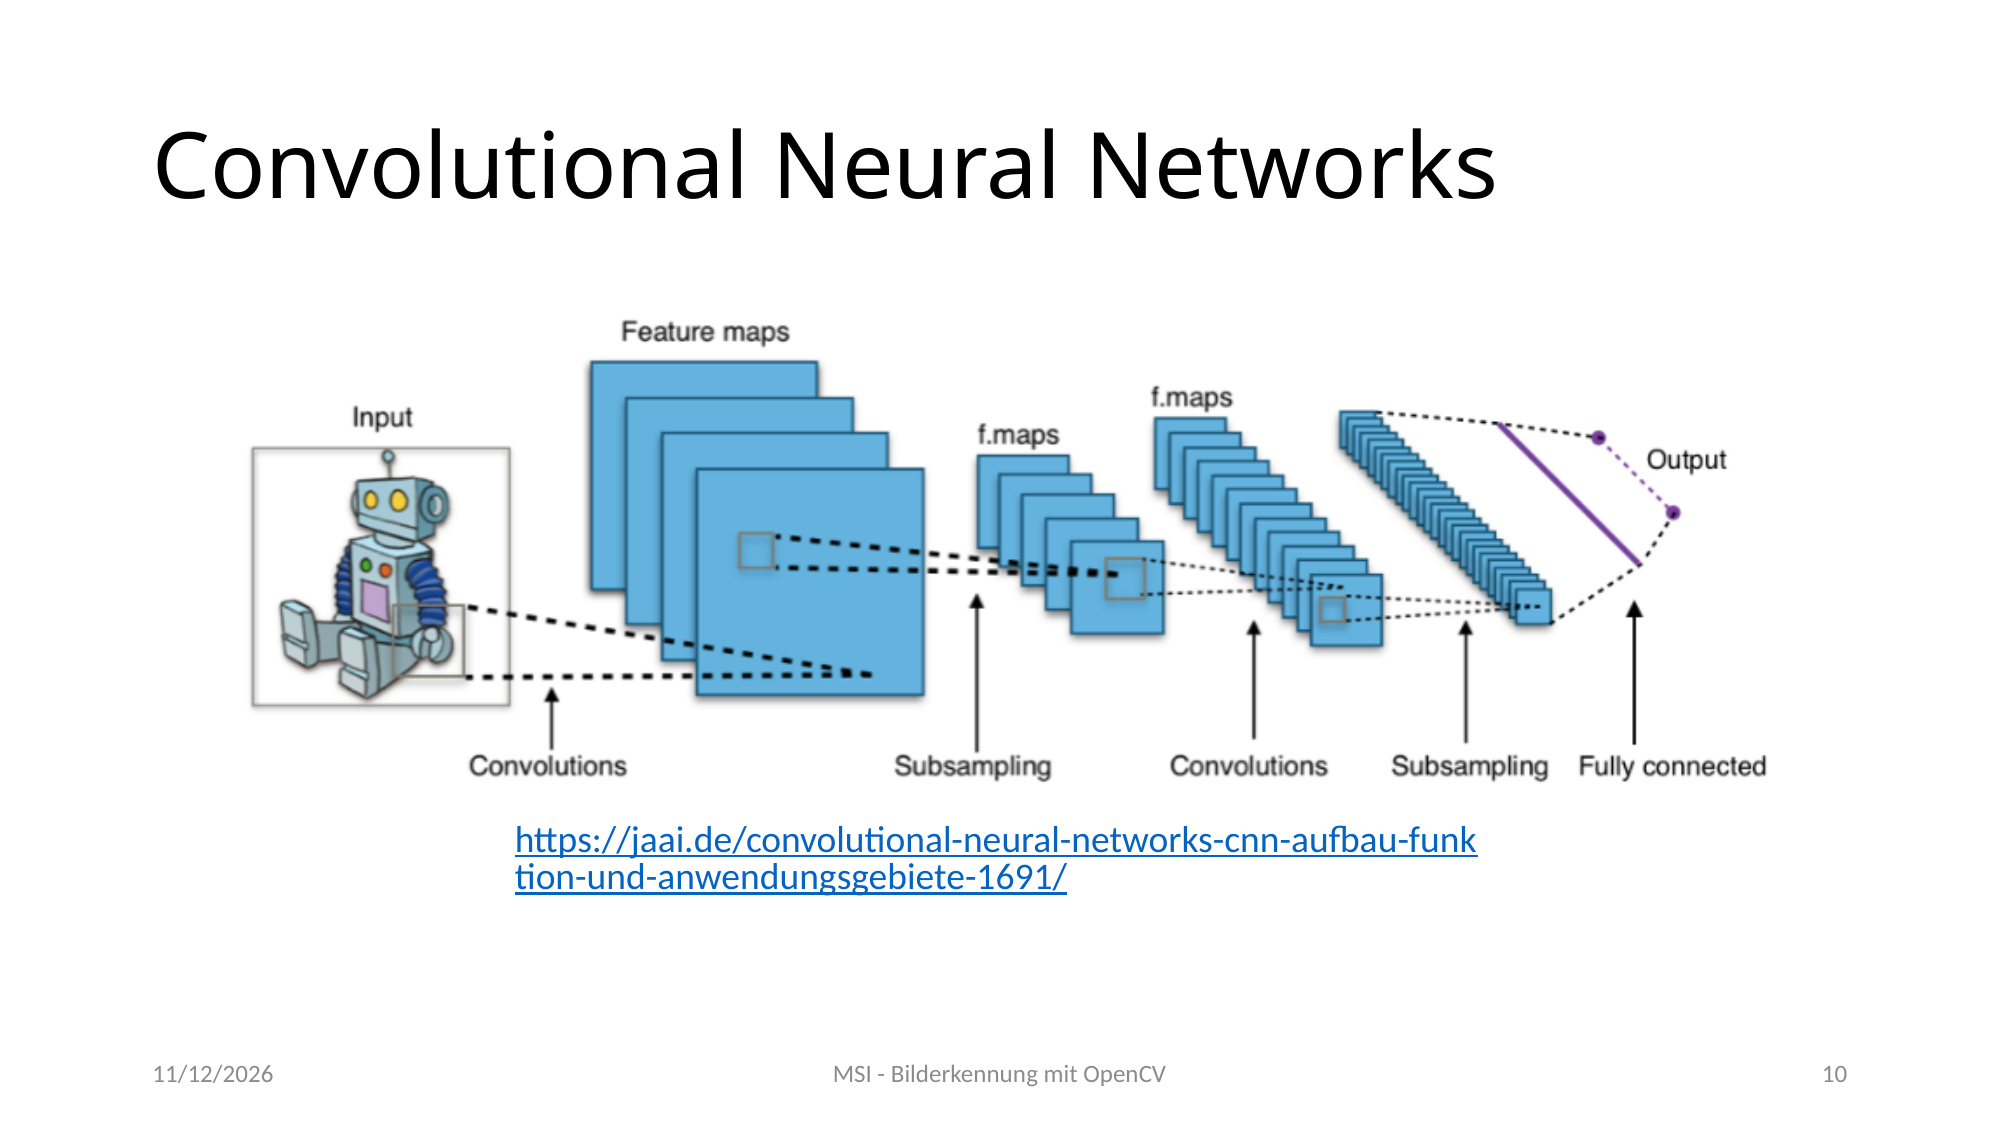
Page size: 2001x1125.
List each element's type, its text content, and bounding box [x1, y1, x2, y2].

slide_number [137, 1042, 588, 1103]
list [220, 277, 1802, 808]
footer MSI - Bilderkennung mit OpenCV [662, 1042, 1338, 1103]
title Convolutional Neural Networks [137, 59, 1863, 278]
slide_number 10 [1412, 1042, 1863, 1103]
text_box https://jaai.de/convolutional-neural-networks-cnn-aufbau-funktion-und-anwendungsgebiete-1691/ [500, 808, 1500, 867]
